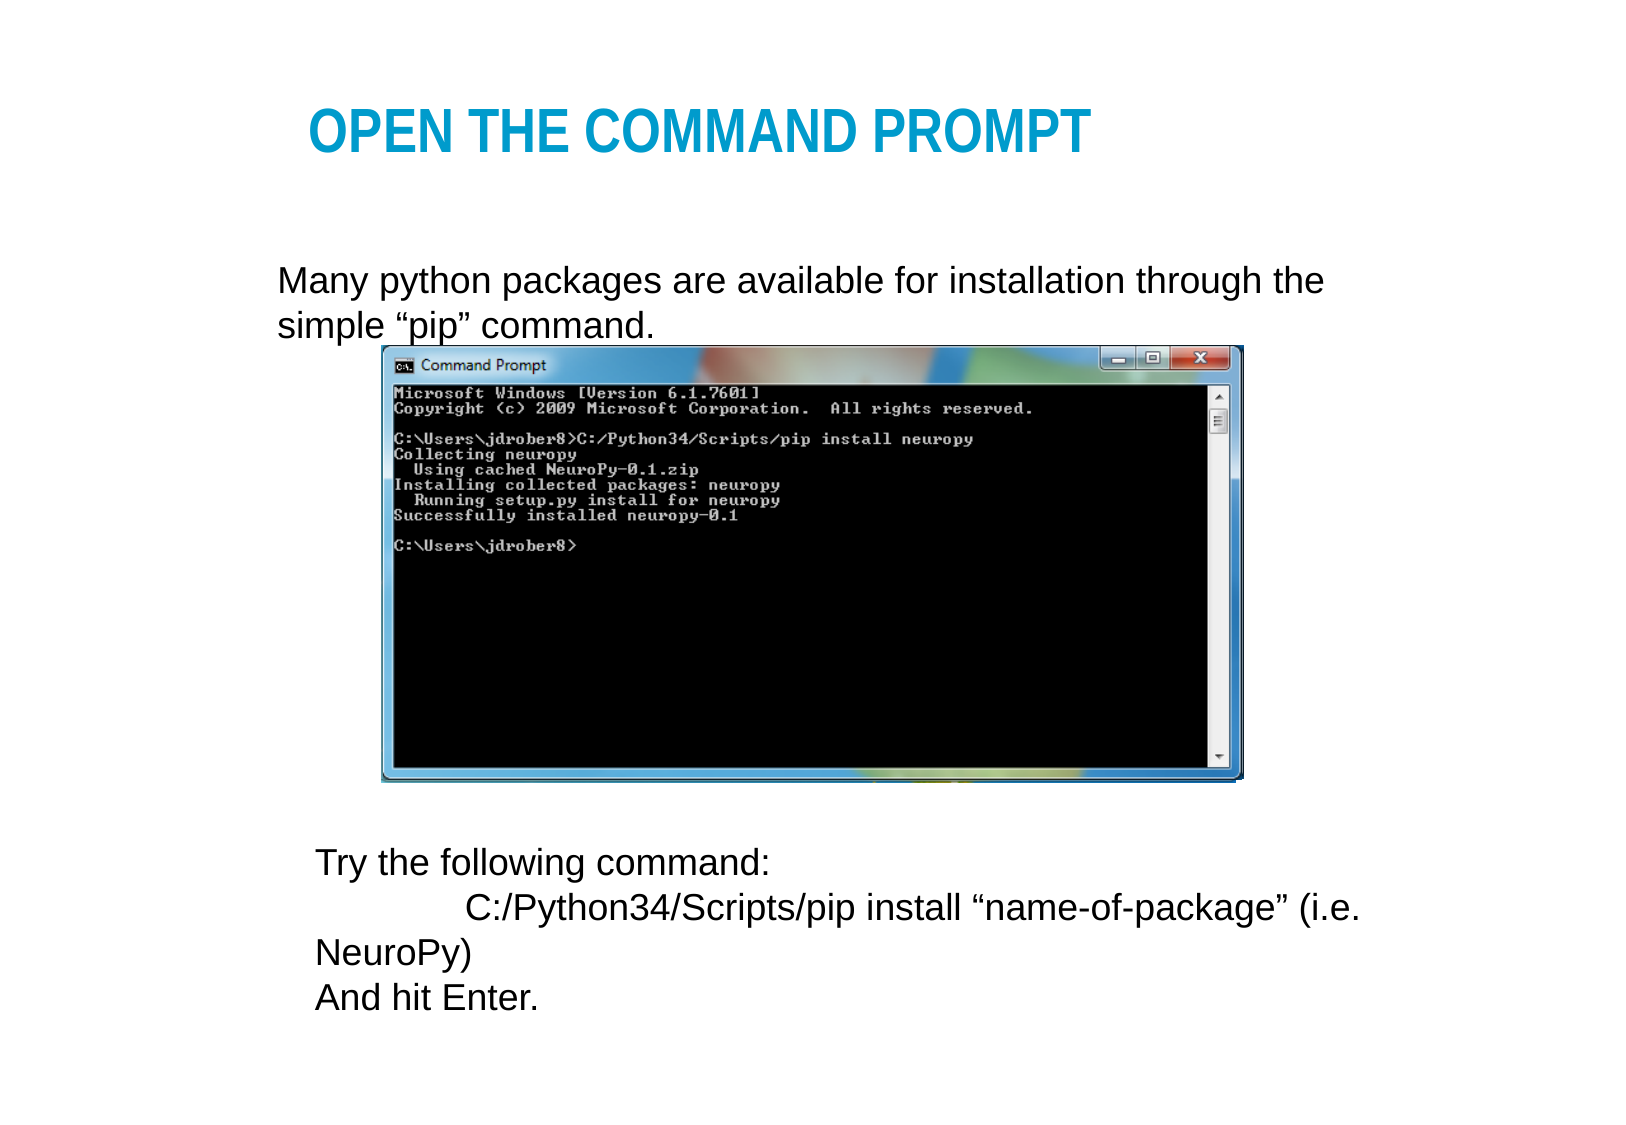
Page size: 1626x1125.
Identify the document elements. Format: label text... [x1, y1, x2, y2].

title Open the Command Prompt [0, 68, 1402, 246]
text_box Try the following command: C:/Python34/Scripts/pip install “name-of-package” (i.e. NeuroPy) And hit Enter. [299, 830, 1380, 1026]
text_box Many python packages are available for installation through the simple “pip” command. [262, 248, 1380, 354]
picture [381, 345, 1244, 783]
